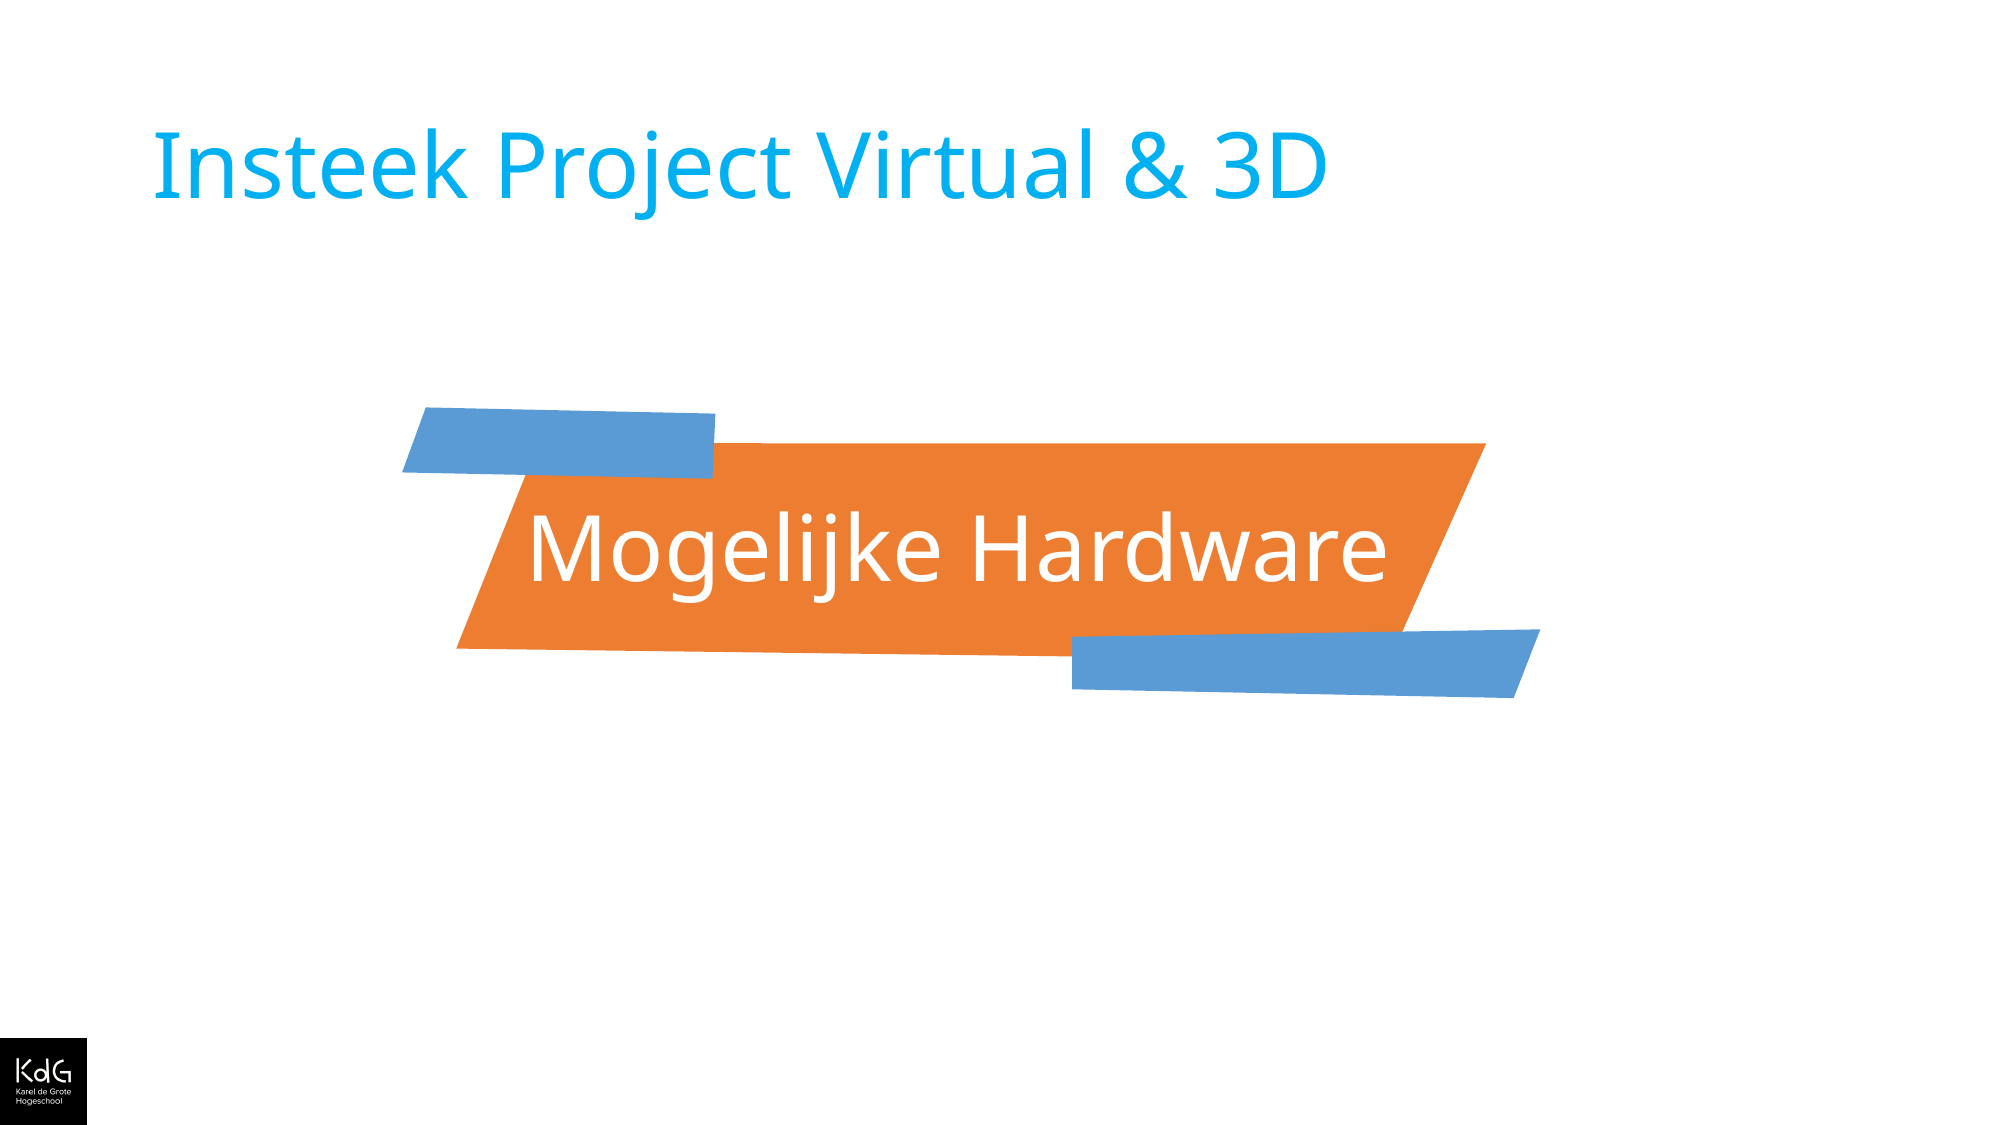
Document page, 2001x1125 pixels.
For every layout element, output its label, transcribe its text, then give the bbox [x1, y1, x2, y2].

title Mogelijke Hardware [510, 443, 2000, 661]
text_box [1070, 628, 1542, 700]
text_box Insteek Project Virtual & 3D [137, 59, 1863, 278]
text_box [454, 511, 510, 651]
picture [0, 1038, 87, 1125]
text_box [400, 406, 717, 480]
